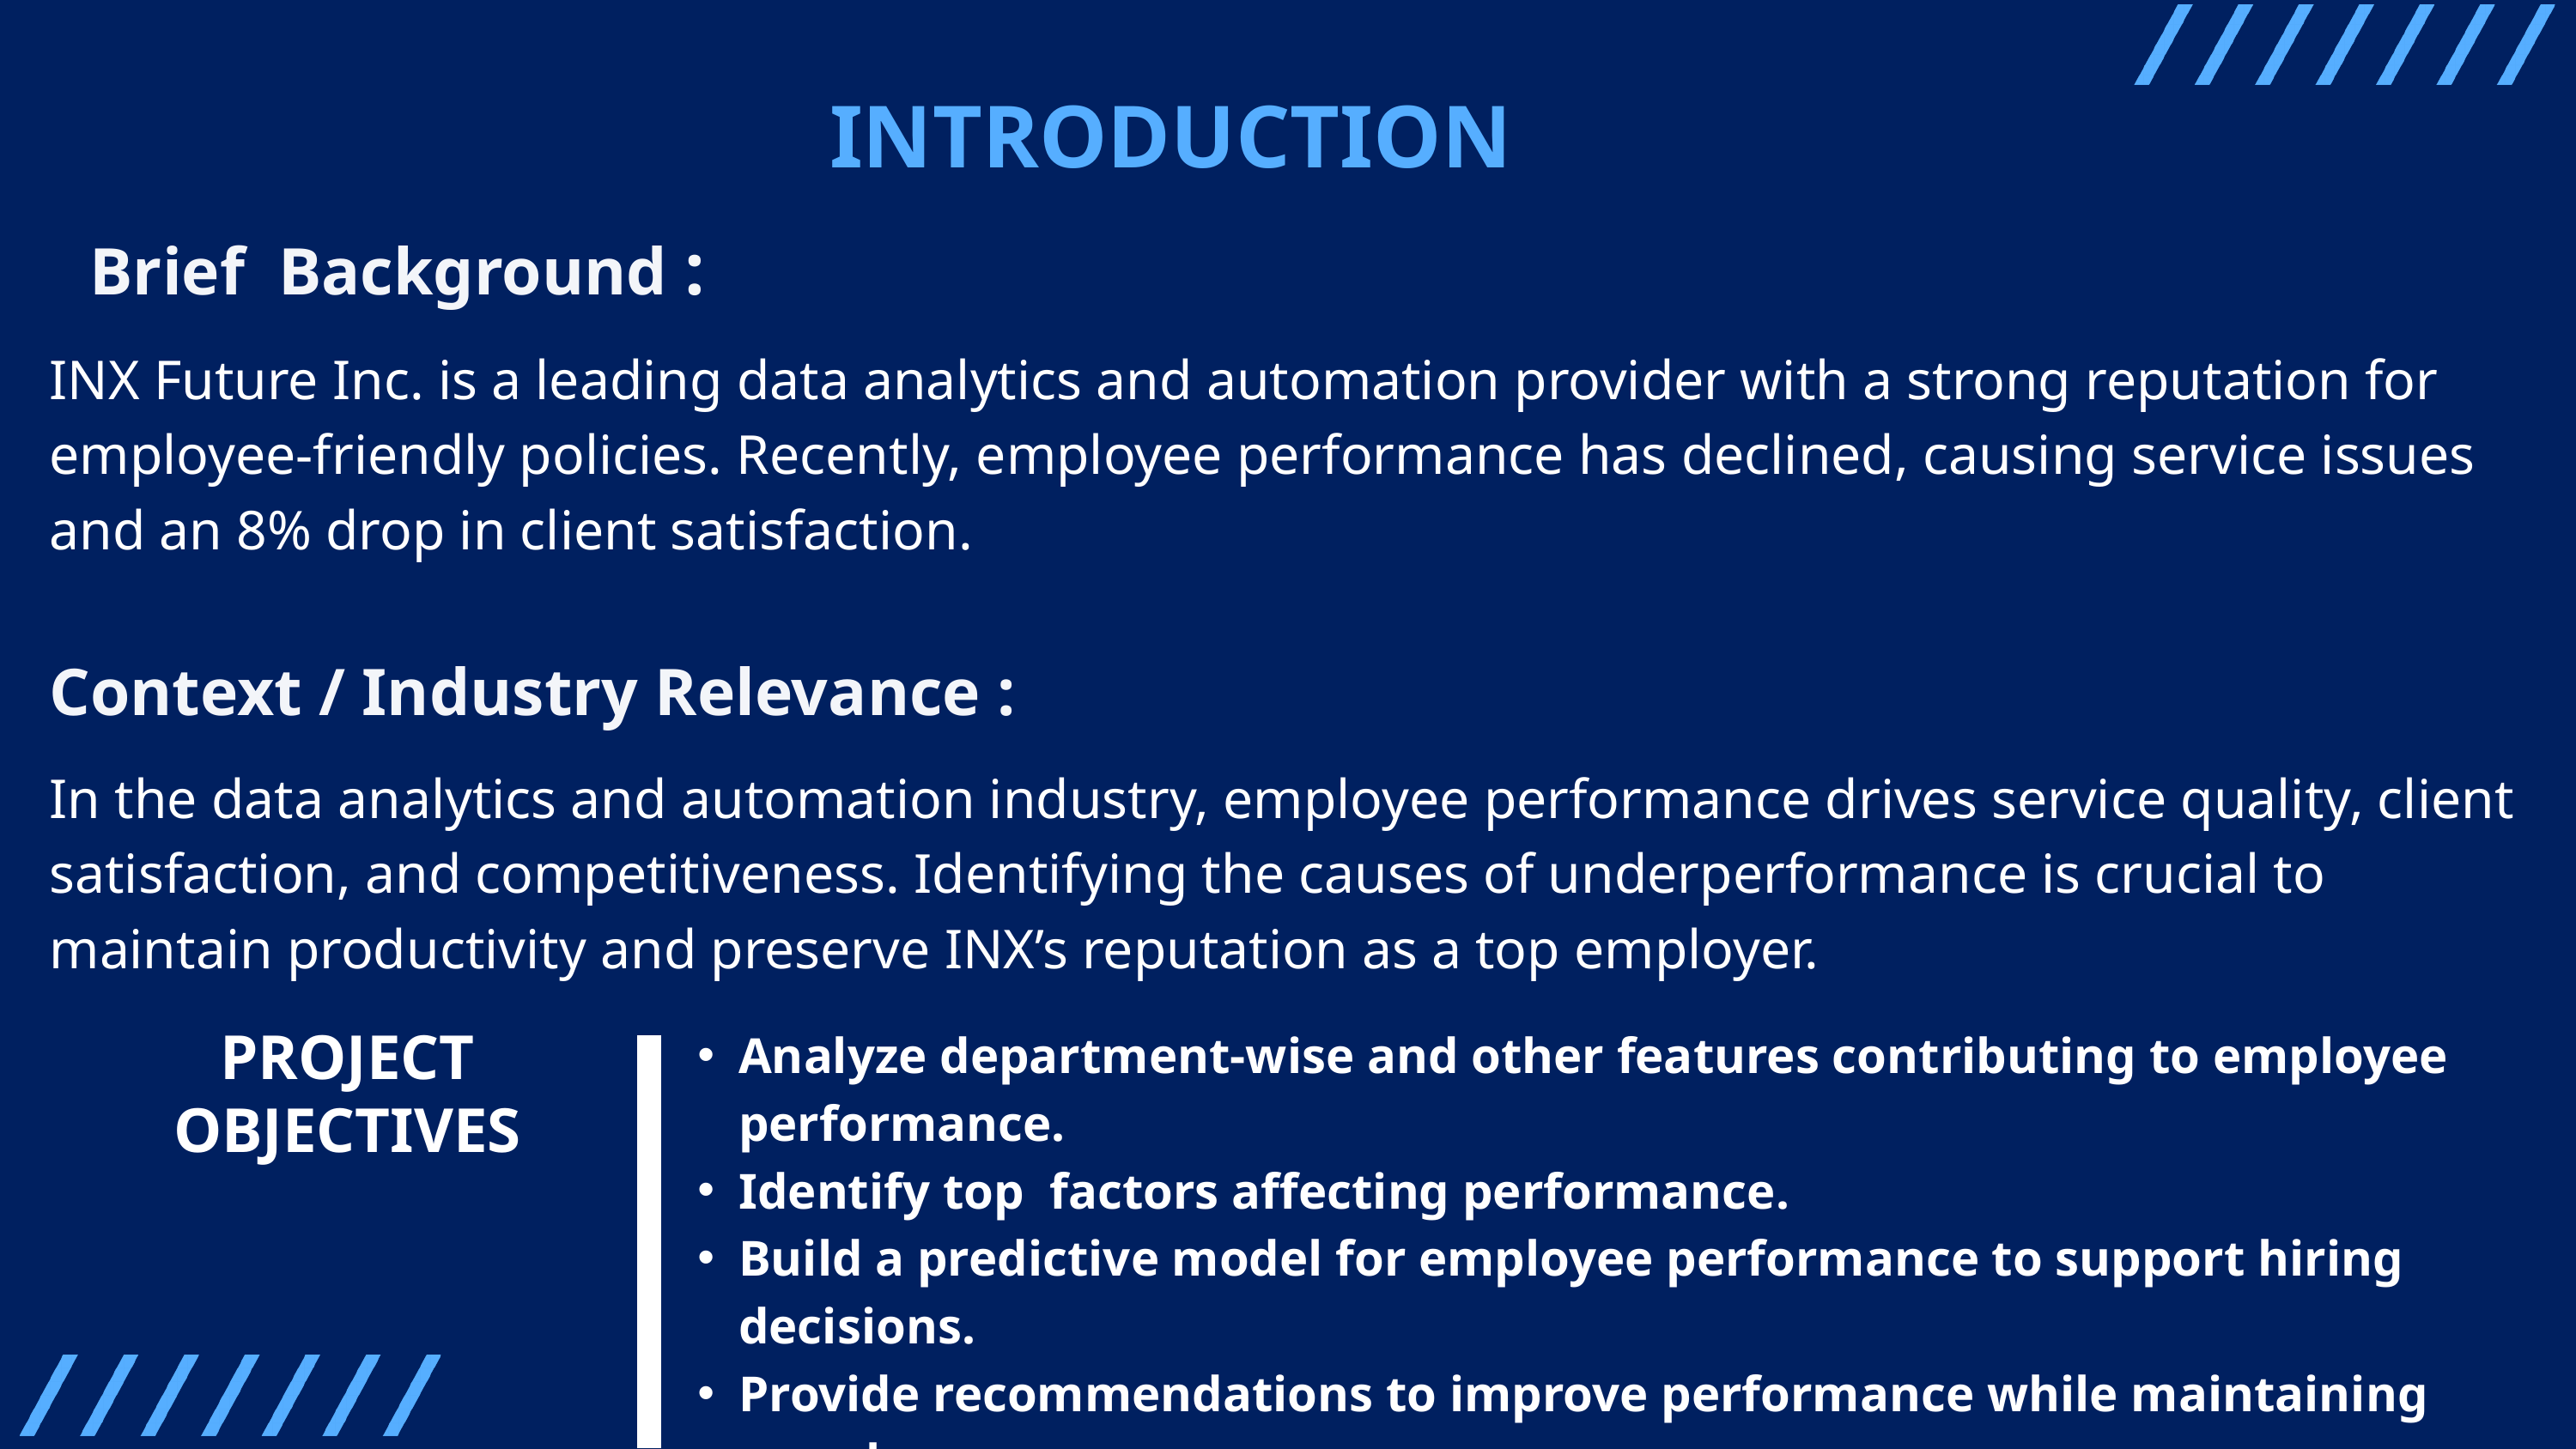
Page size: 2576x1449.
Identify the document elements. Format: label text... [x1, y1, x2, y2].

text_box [636, 1034, 661, 1449]
text_box PROJECT OBJECTIVES [58, 1018, 637, 1165]
text_box In the data analytics and automation industry, employee performance drives service quality, client satisfaction, and competitiveness. Identifying the causes of underperformance is crucial to maintain productivity and preserve INX’s reputation as a top employer. [49, 754, 2535, 979]
text_box [2134, 4, 2555, 86]
text_box INTRODUCTION [434, 82, 1907, 185]
text_box Context / Industry Relevance : [49, 617, 1334, 729]
text_box [19, 1355, 441, 1436]
text_box Brief Background : [0, 198, 797, 310]
text_box Analyze department-wise and other features contributing to employee performance. Identify top factors affecting performance. Build a predictive model for employee performance to support hiring decisions. Provide recommendations to improve performance while maintaining morale. [656, 1015, 2576, 1449]
text_box INX Future Inc. is a leading data analytics and automation provider with a strong reputation for employee-friendly policies. Recently, employee performance has declined, causing service issues and an 8% drop in client satisfaction. [49, 335, 2576, 561]
